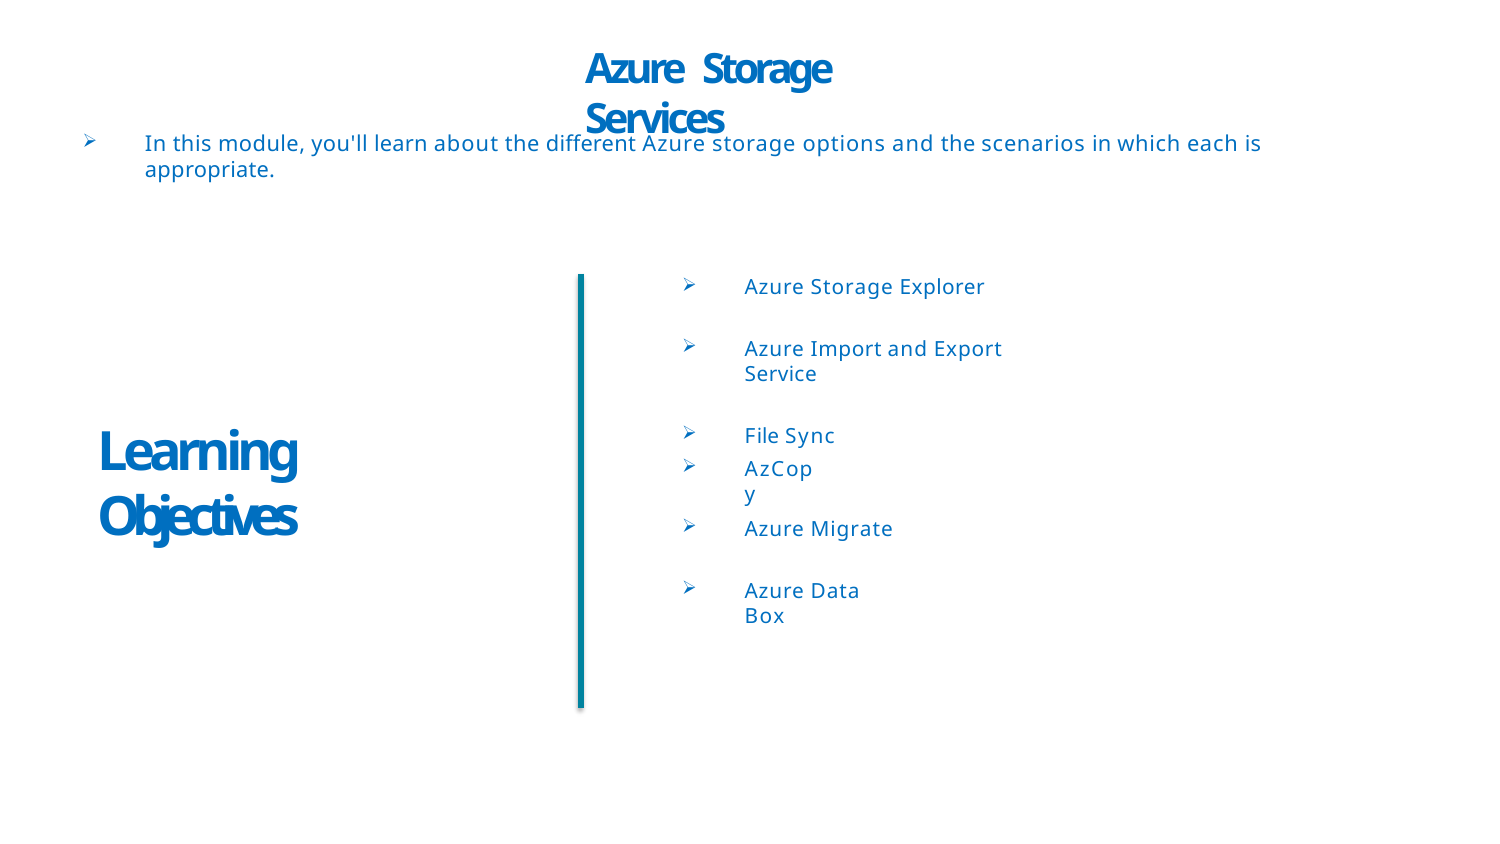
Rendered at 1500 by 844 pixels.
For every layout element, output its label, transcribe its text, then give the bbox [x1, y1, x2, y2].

text_box In this module, you'll learn about the different Azure storage options and the scenarios in which each is appropriate. [80, 127, 583, 183]
title Azure Storage Services [583, 39, 957, 183]
text_box Azure Storage Explorer Azure Import and Export Service File Sync [680, 272, 1070, 448]
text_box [571, 271, 590, 717]
text_box Azure Migrate Azure Data Box [680, 513, 902, 628]
text_box AzCopy [680, 453, 824, 506]
text_box In this module, you'll learn about the different Azure storage options and the scenarios in which each is appropriate. [957, 127, 1346, 183]
text_box Learning Objectives [95, 414, 481, 547]
